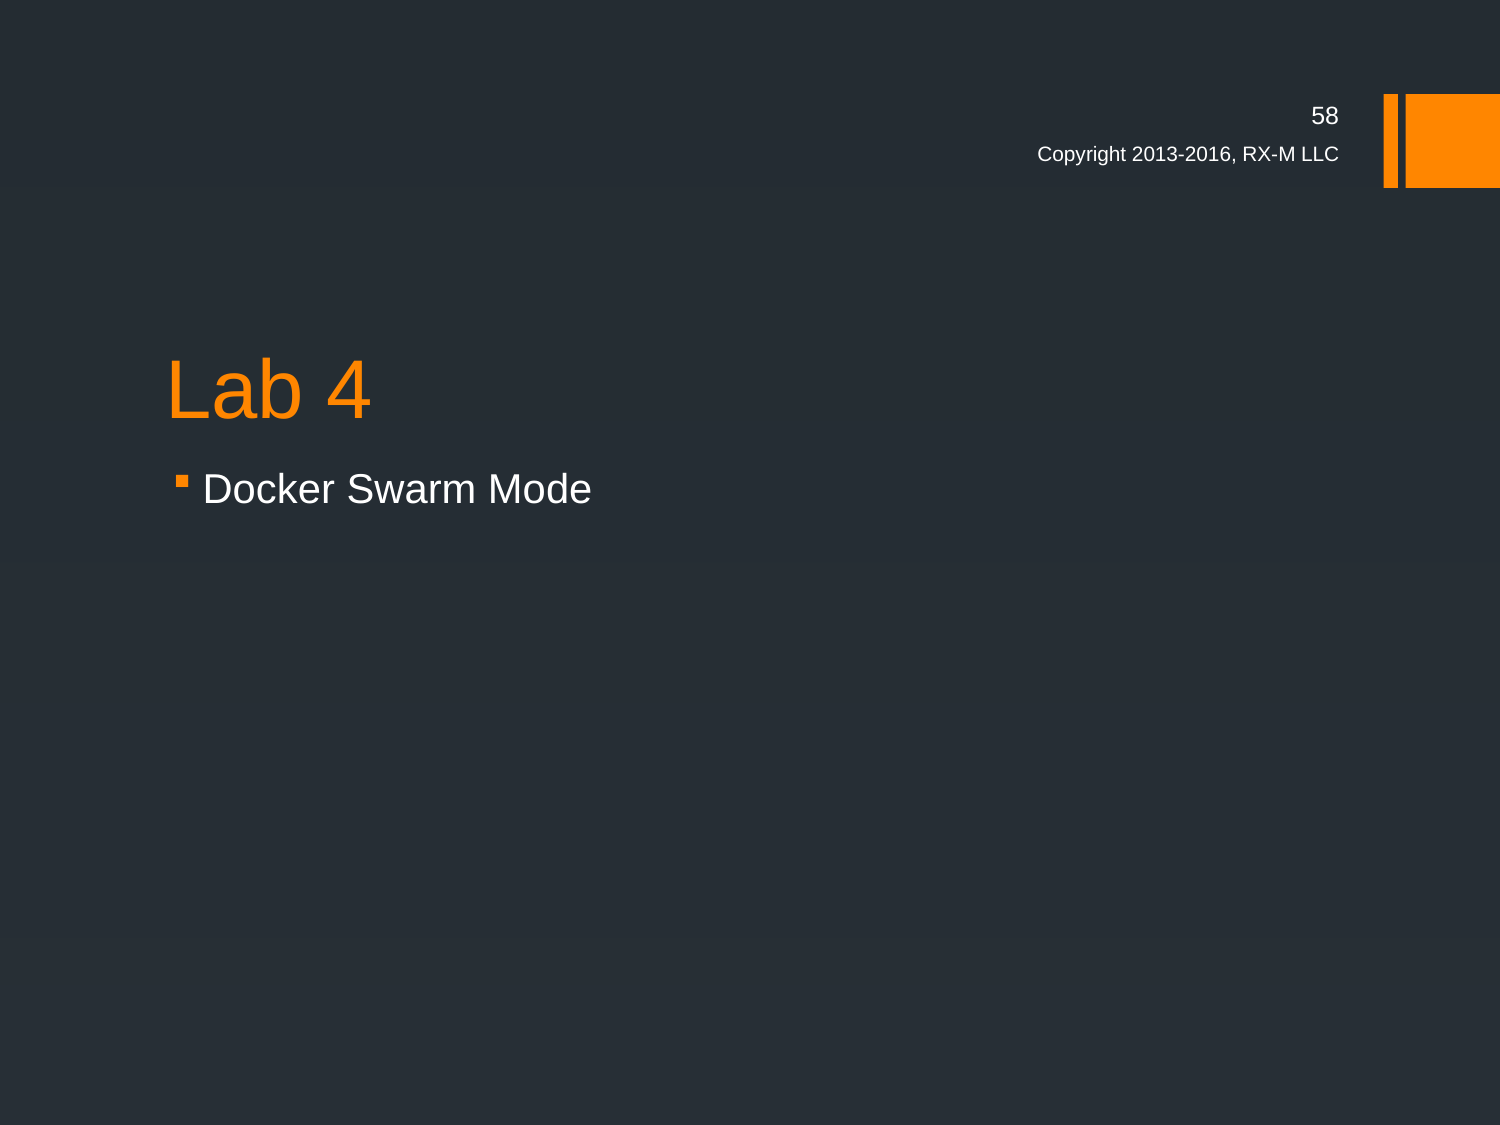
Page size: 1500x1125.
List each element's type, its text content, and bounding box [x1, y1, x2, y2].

list Docker Swarm Mode [150, 454, 1288, 1035]
footer Copyright 2013-2016, RX-M LLC [985, 140, 1355, 190]
slide_number 58 [1199, 90, 1355, 140]
title Lab 4 [150, 253, 1350, 443]
